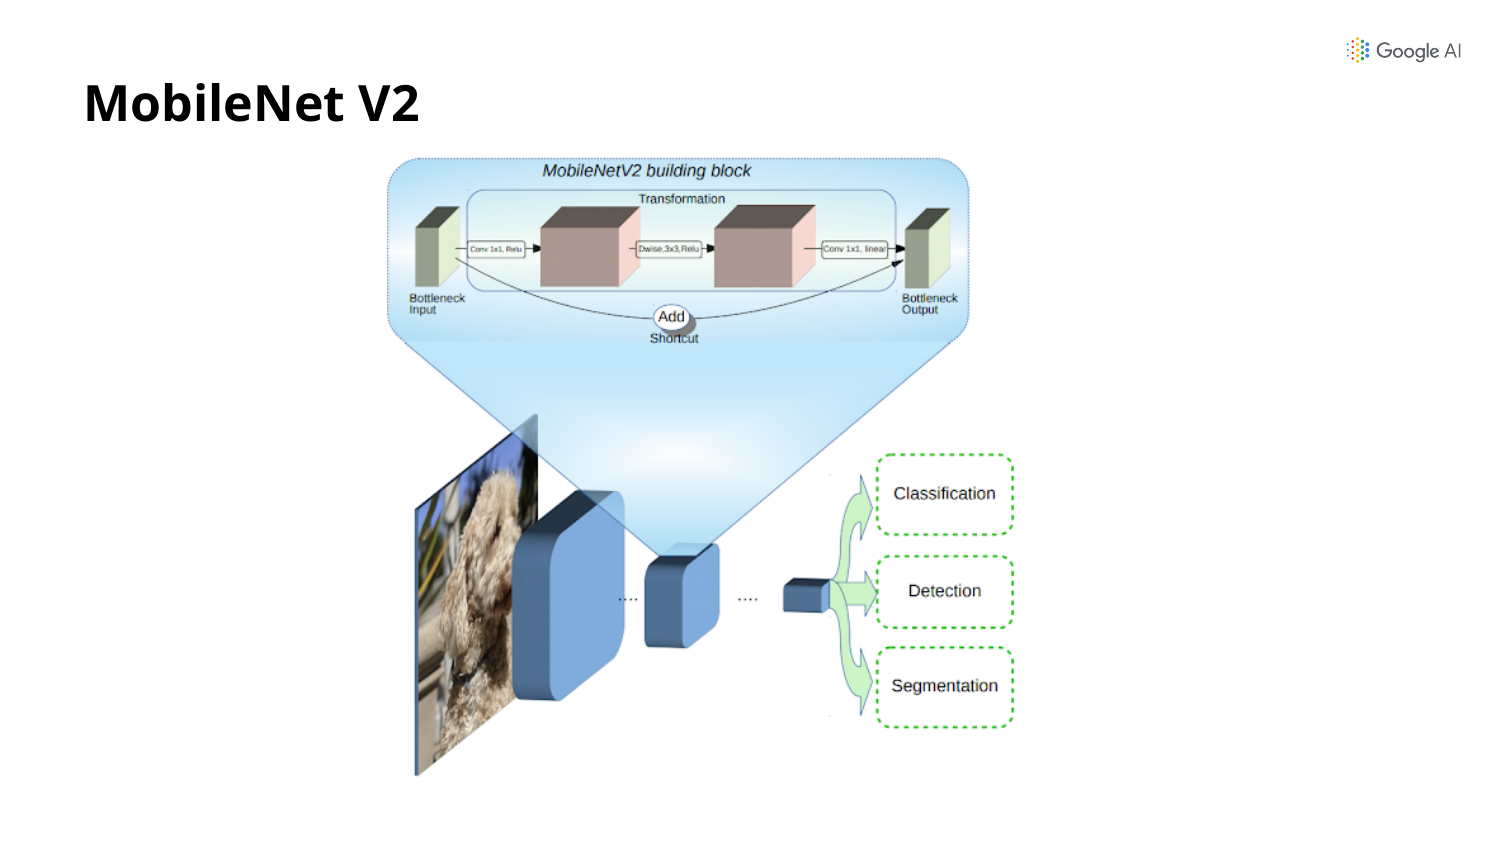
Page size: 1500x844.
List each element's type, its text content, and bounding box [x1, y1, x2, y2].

title MobileNet V2 [68, 56, 1368, 138]
picture [1343, 31, 1476, 69]
picture [344, 152, 1156, 780]
